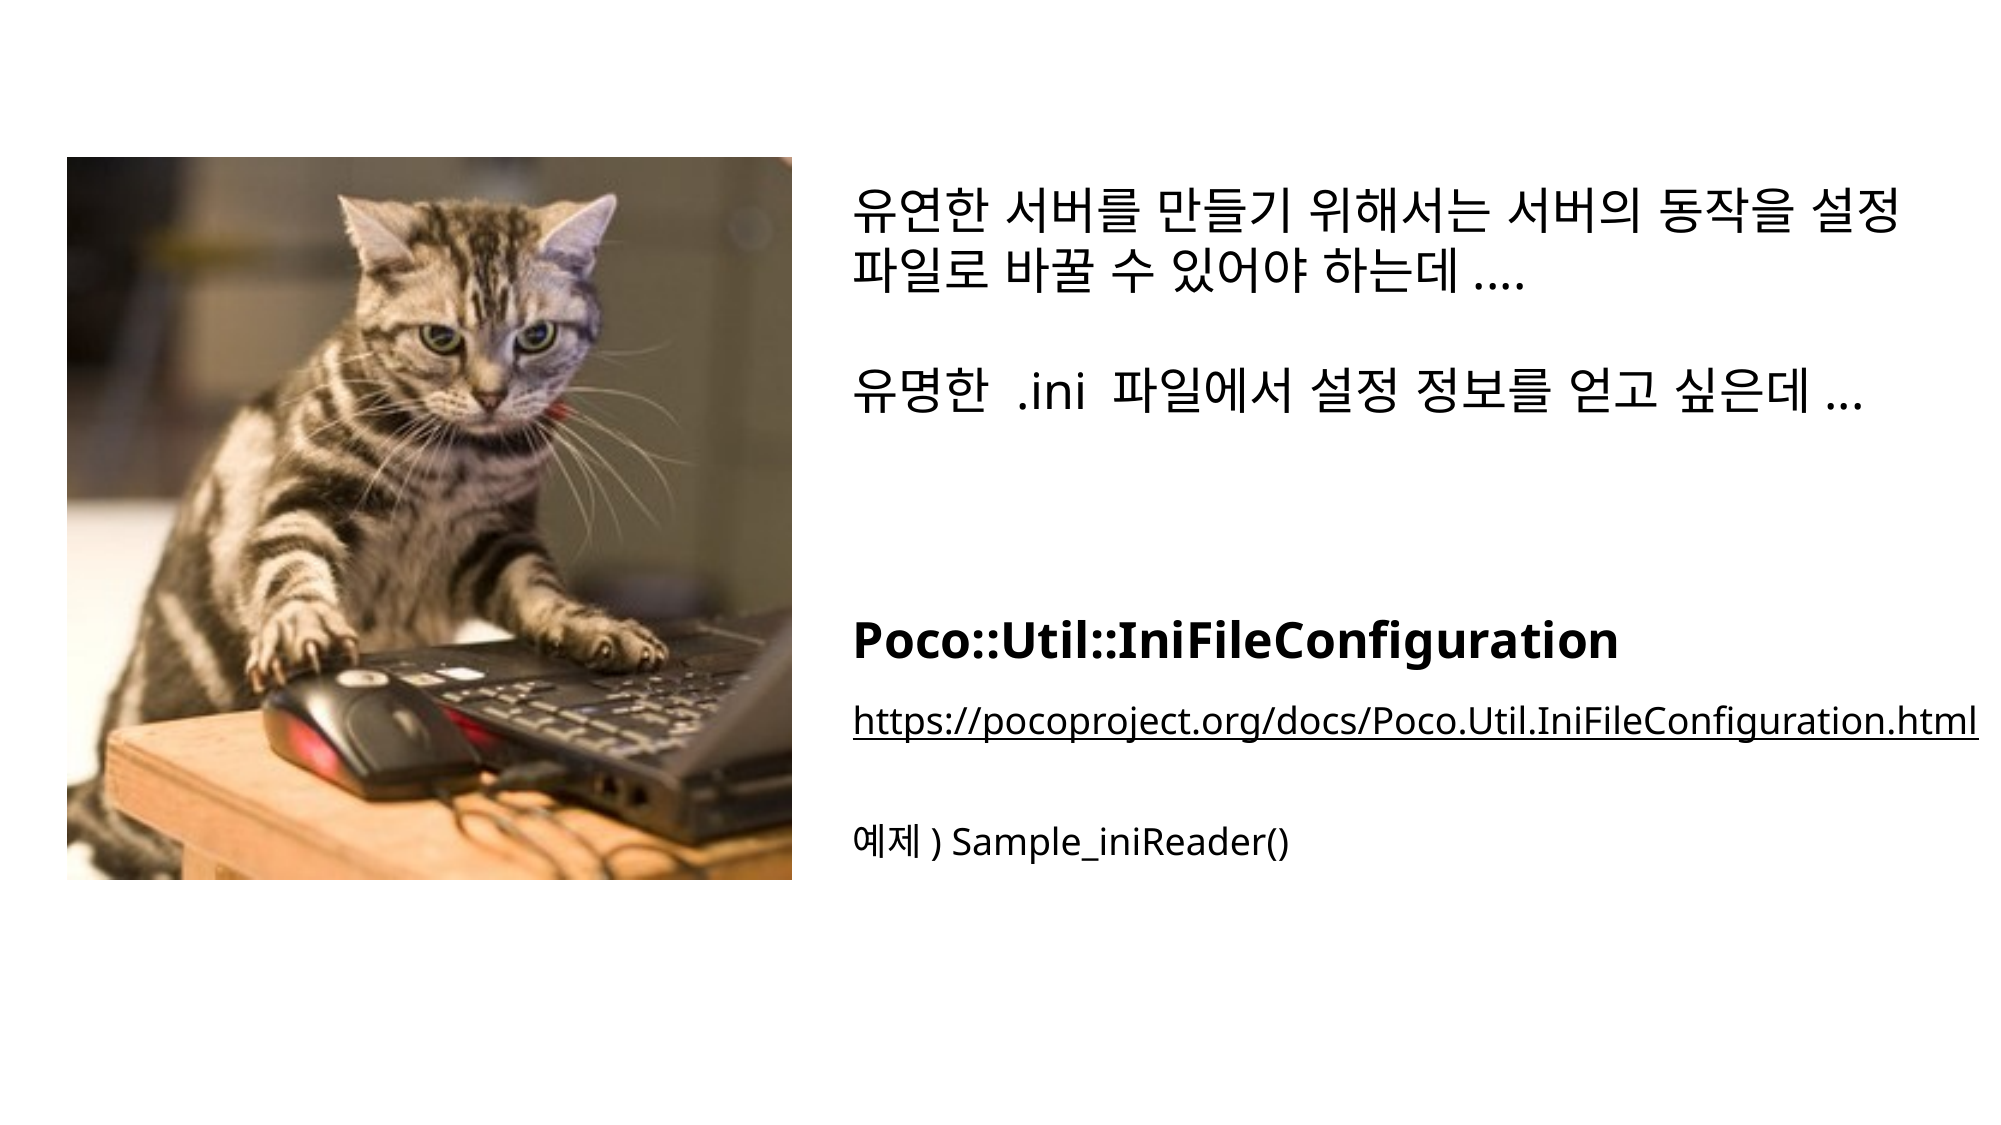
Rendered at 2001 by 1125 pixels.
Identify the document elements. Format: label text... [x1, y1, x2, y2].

text_box https://pocoproject.org/docs/Poco.Util.IniFileConfiguration.html [837, 690, 1997, 756]
text_box 예제) Sample_iniReader() [837, 810, 1509, 871]
picture [66, 157, 792, 880]
text_box Poco::Util::IniFileConfiguration [837, 601, 1757, 676]
text_box 유연한 서버를 만들기 위해서는 서버의 동작을 설정 파일로 바꿀 수 있어야 하는데.... 유명한 .ini 파일에서 설정 정보를 얻고 싶은데... [837, 172, 1959, 428]
